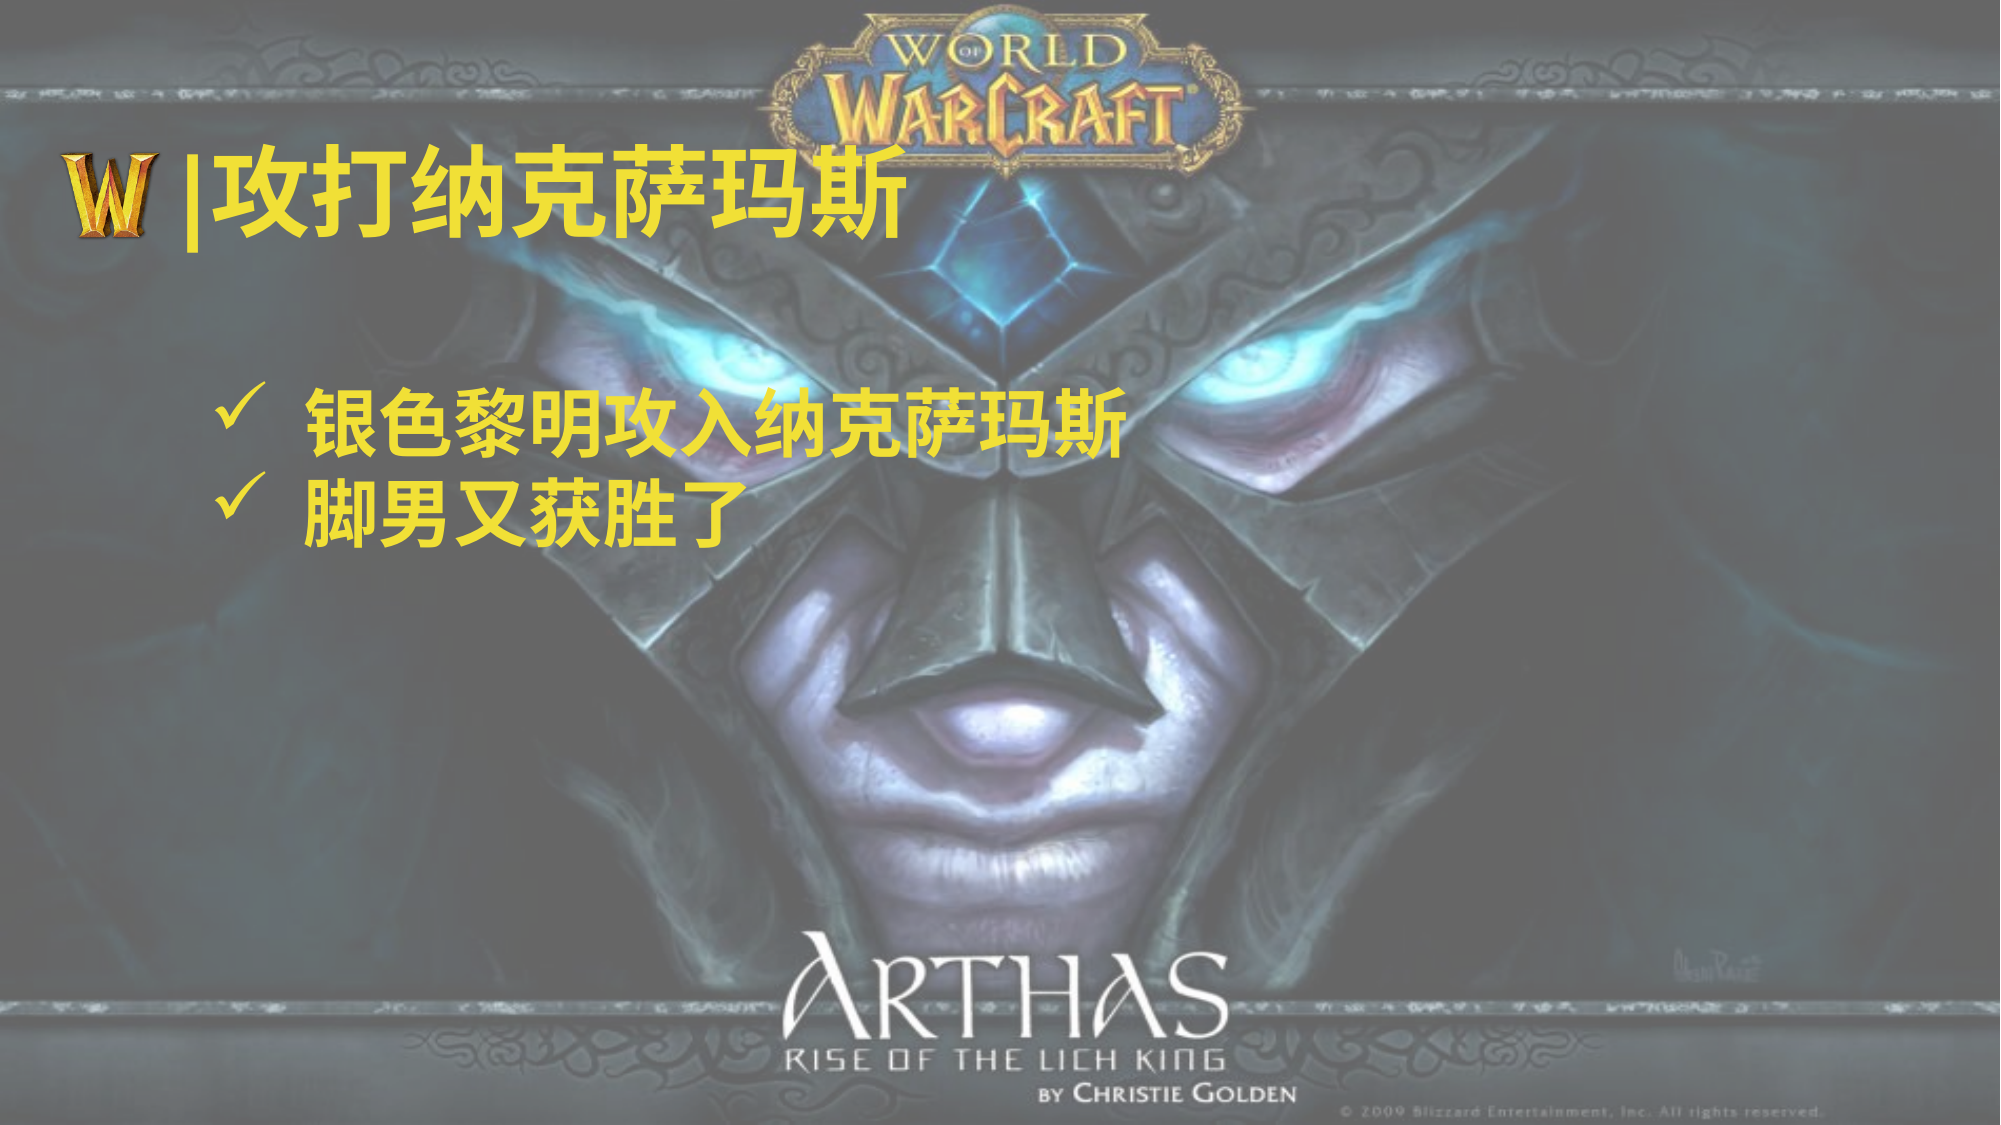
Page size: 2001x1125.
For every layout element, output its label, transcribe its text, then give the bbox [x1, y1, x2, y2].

picture [51, 140, 168, 248]
text_box 银色黎明攻入纳克萨玛斯 脚男又获胜了 [195, 369, 1920, 564]
title 攻打纳克萨玛斯 [195, 135, 1921, 260]
